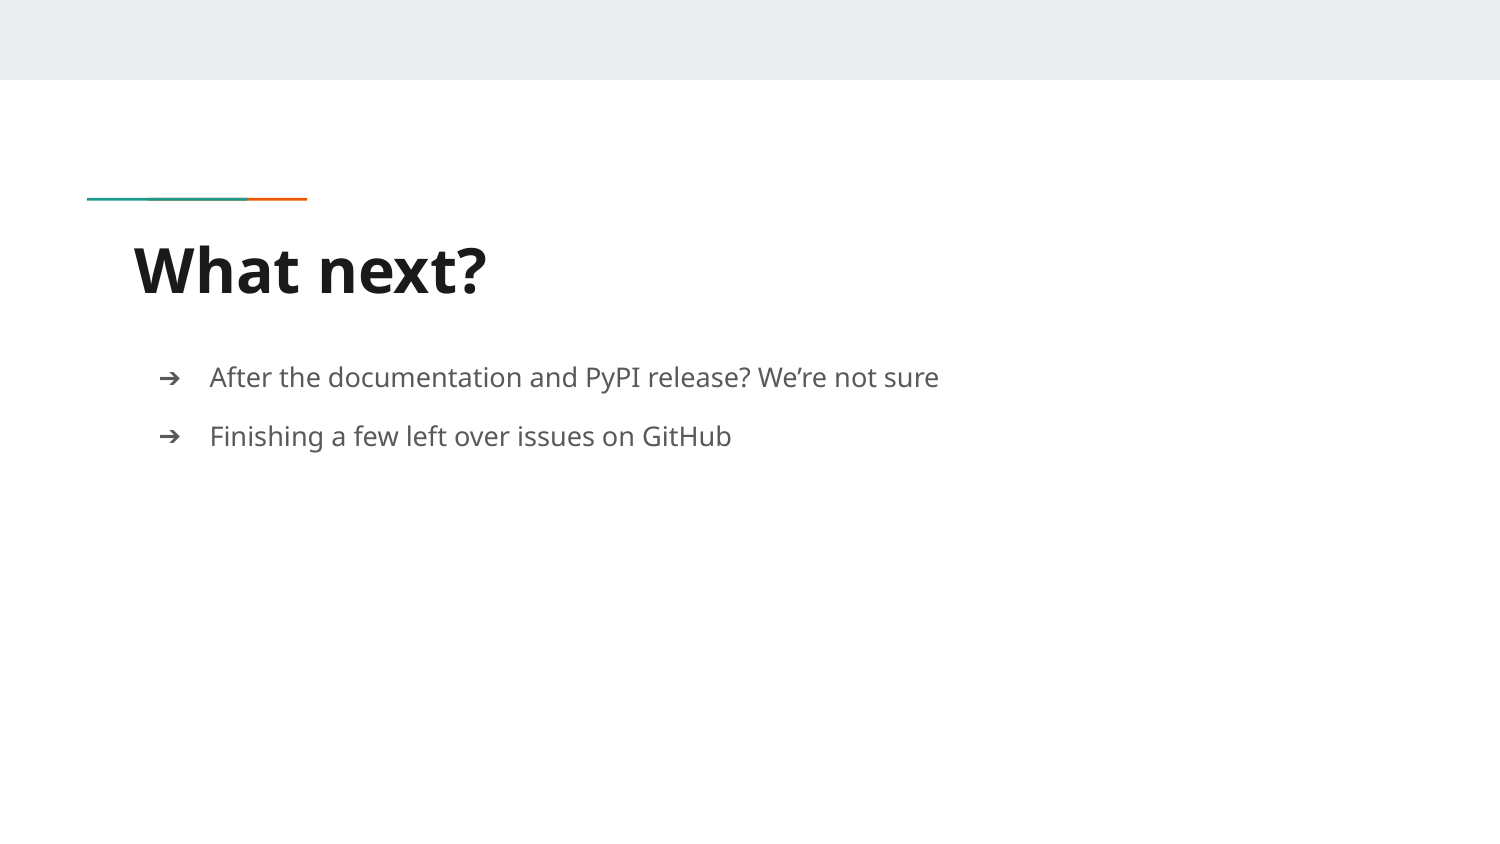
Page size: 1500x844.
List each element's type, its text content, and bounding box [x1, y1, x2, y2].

list After the documentation and PyPI release? We’re not sure Finishing a few left over issues on GitHub [119, 341, 1381, 712]
title What next? [119, 216, 1381, 305]
